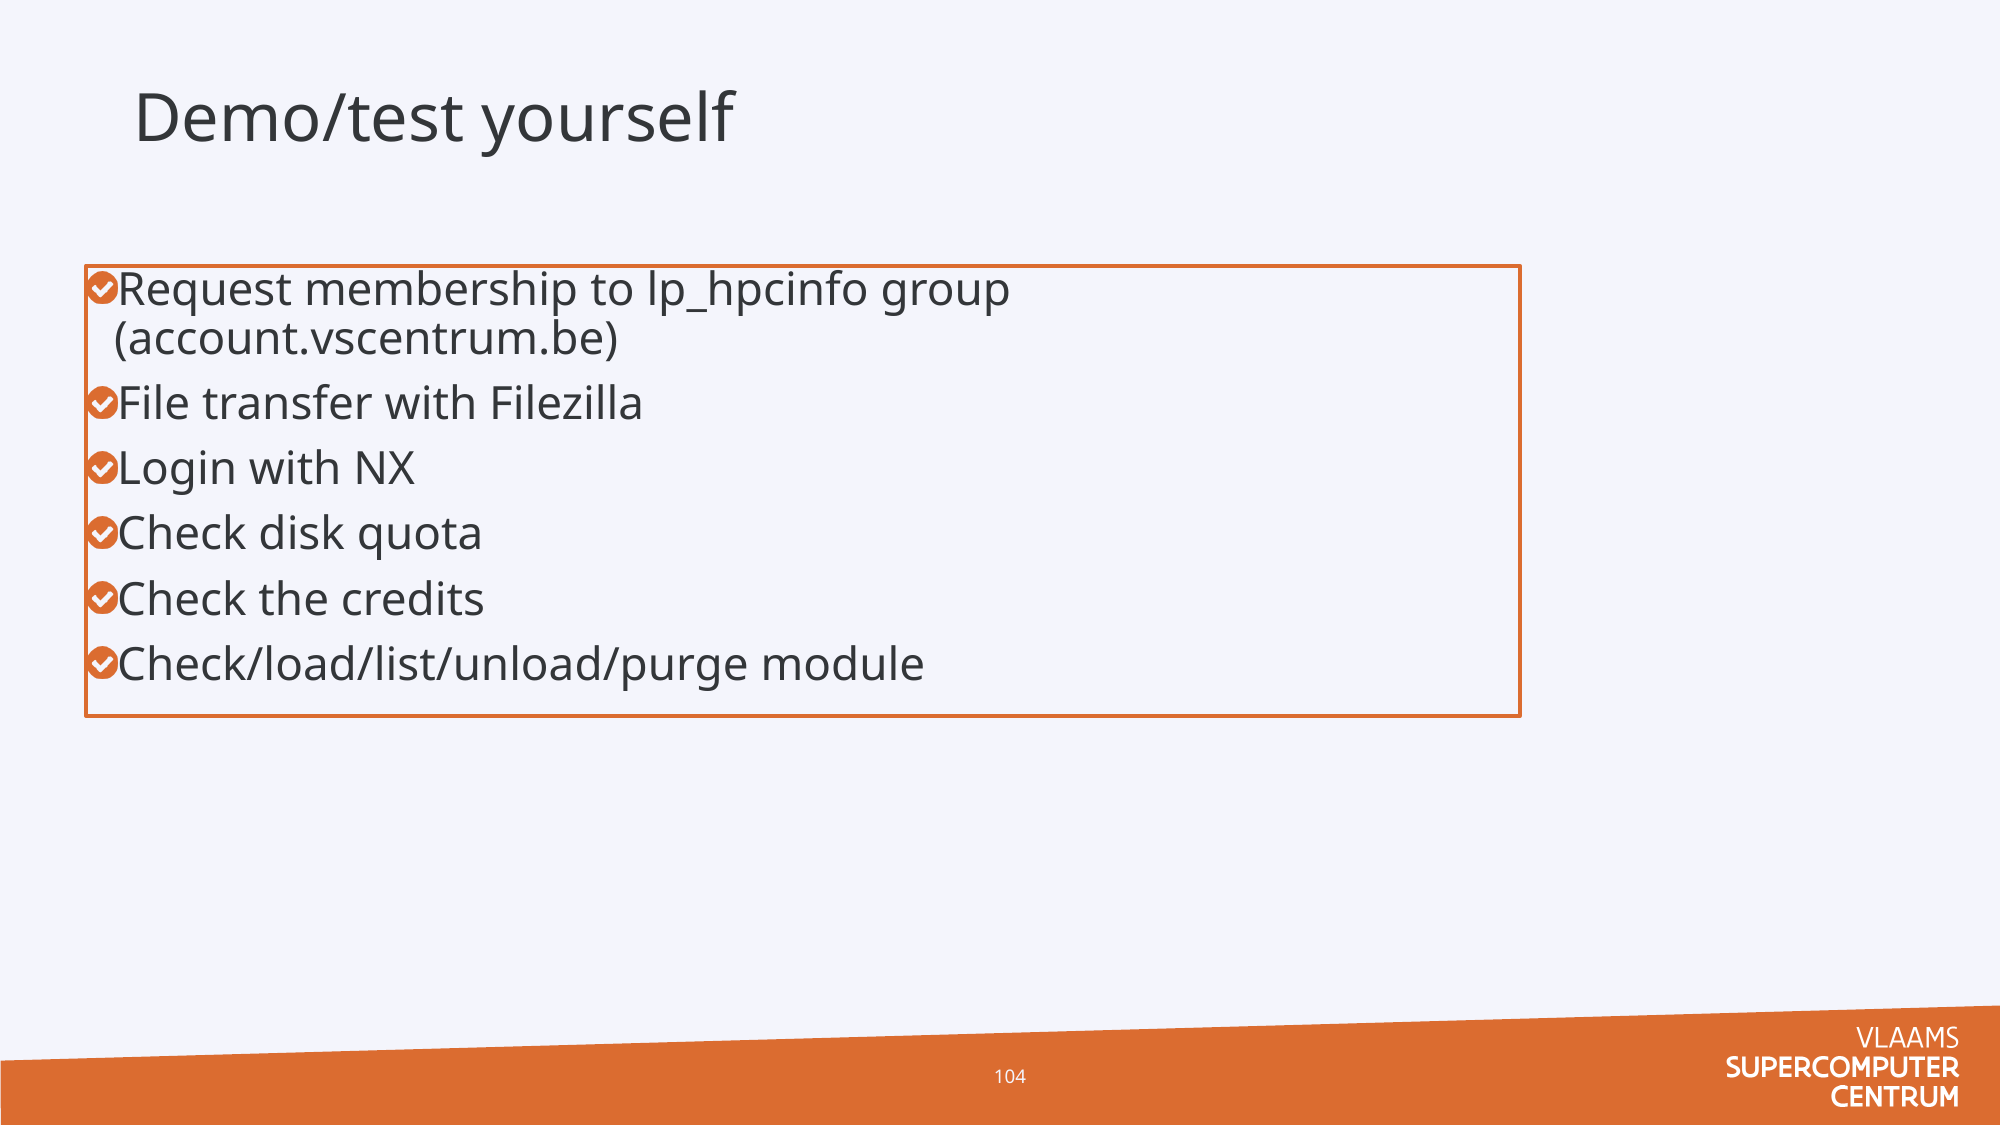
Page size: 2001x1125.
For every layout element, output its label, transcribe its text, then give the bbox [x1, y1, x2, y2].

picture [86, 581, 118, 614]
picture [86, 386, 118, 419]
picture [1725, 1021, 1960, 1117]
picture [86, 646, 118, 679]
picture [86, 516, 118, 549]
picture [86, 271, 118, 304]
list Request membership to lp_hpcinfo group (account.vscentrum.be) File transfer with Filezilla Login with NX Check disk quota Check the credits Check/load/list/unload/purge module [86, 265, 1520, 716]
text_box Demo/test yourself [118, 54, 1941, 185]
slide_number 104 [958, 1047, 1042, 1108]
picture [86, 451, 118, 484]
